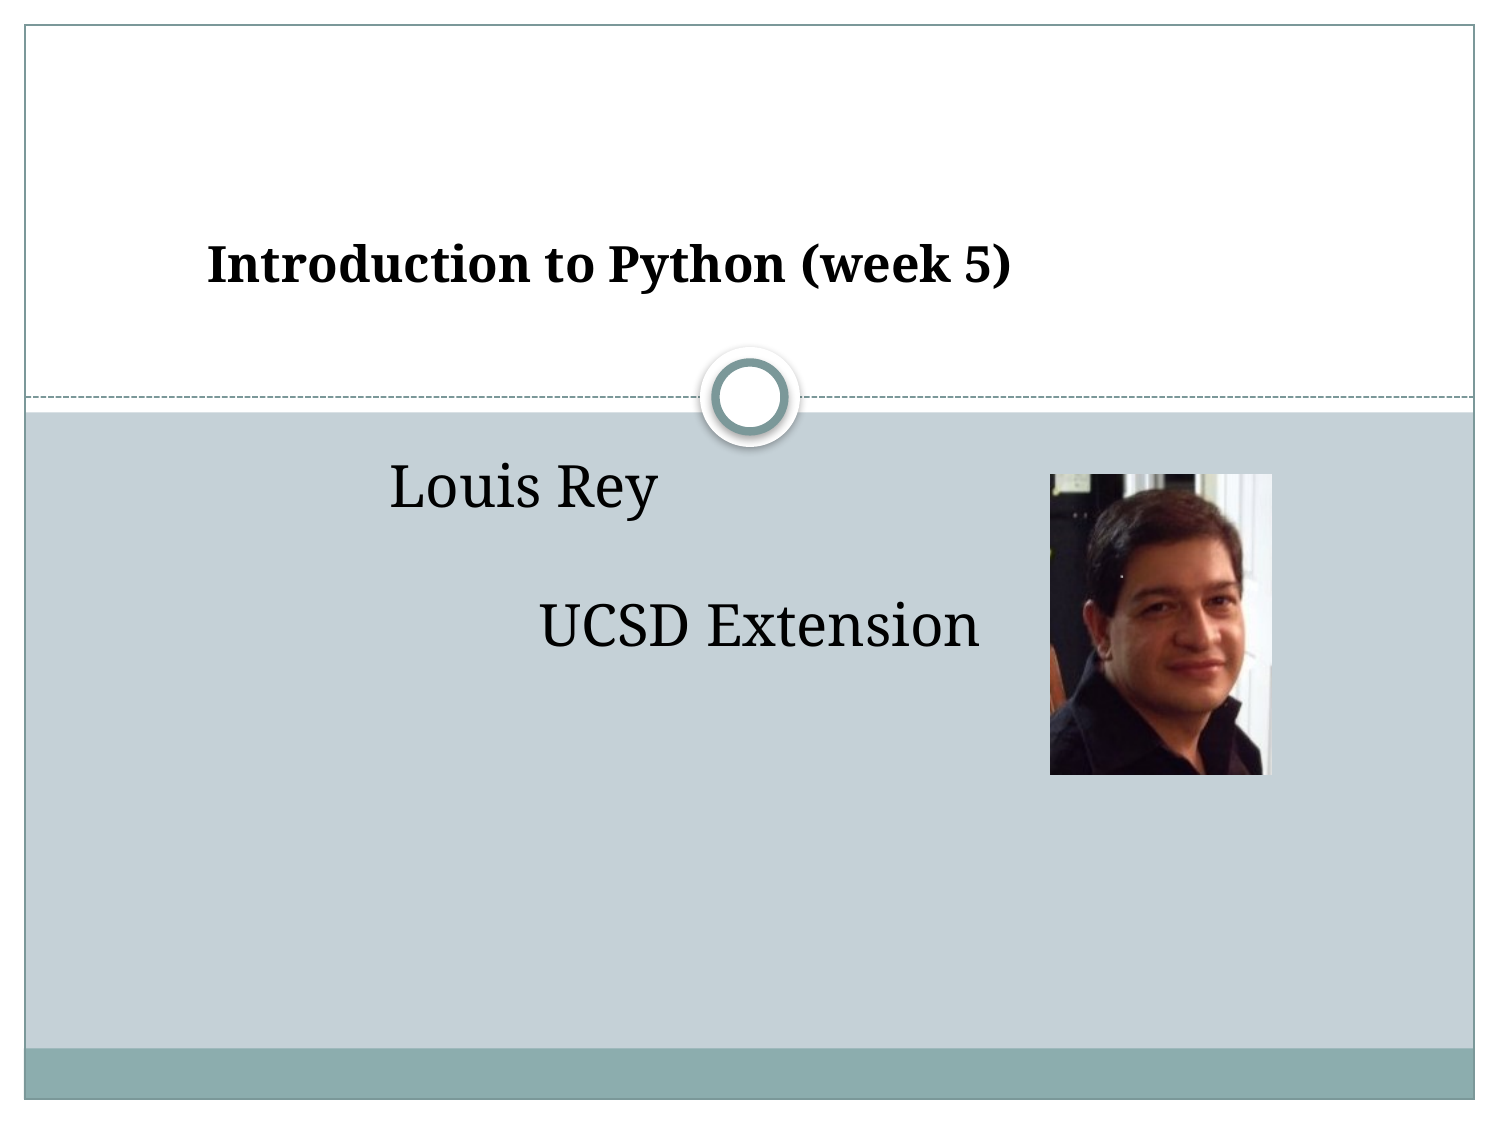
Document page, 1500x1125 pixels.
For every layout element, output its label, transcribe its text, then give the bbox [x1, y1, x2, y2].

text_box Introduction to Python (week 5) [192, 224, 1028, 300]
text_box Louis Rey UCSD Extension [375, 441, 1375, 876]
picture [1049, 474, 1272, 776]
